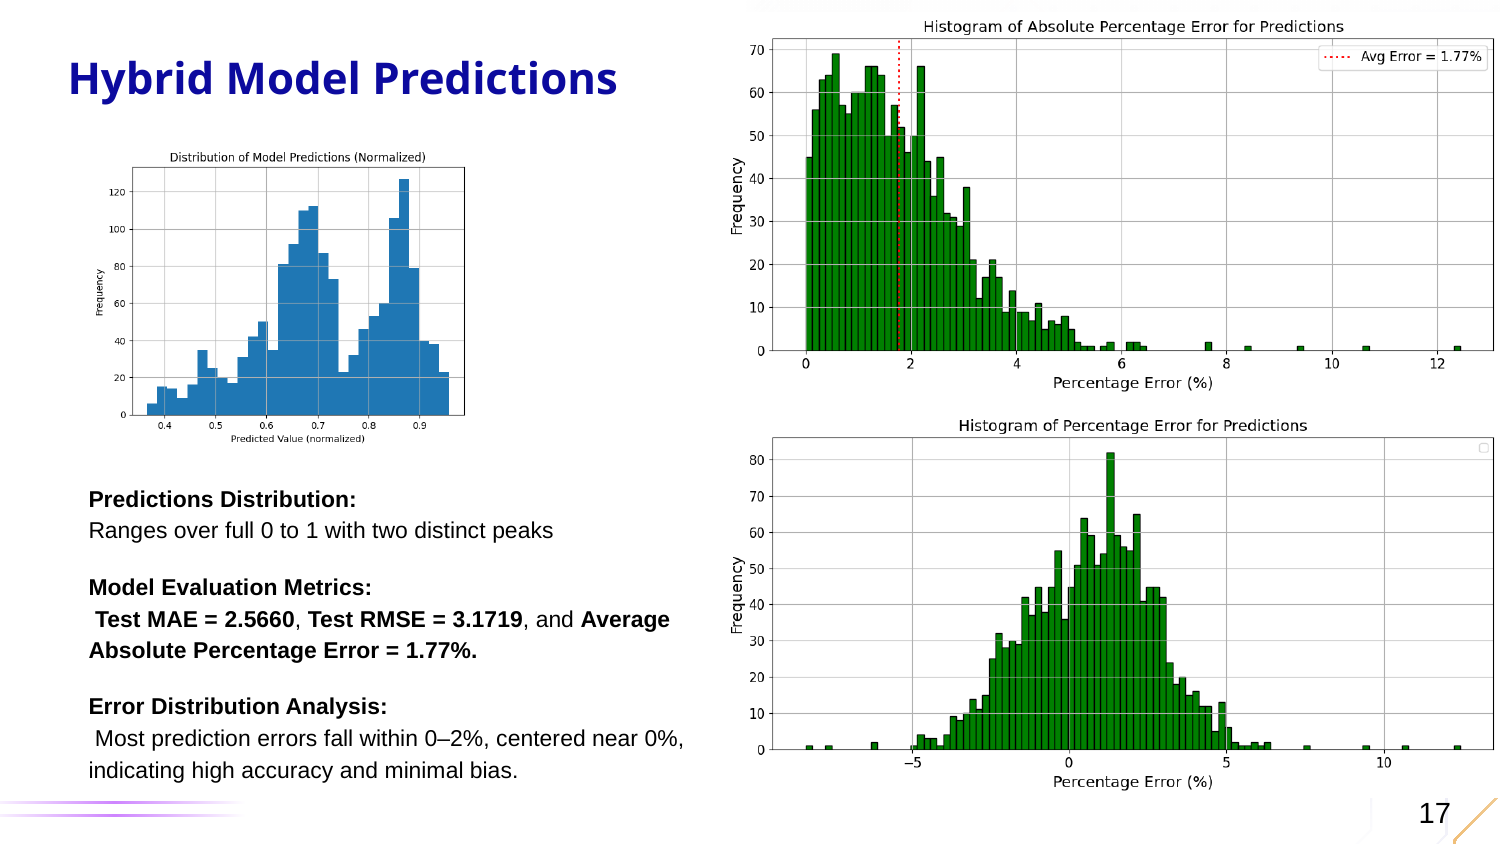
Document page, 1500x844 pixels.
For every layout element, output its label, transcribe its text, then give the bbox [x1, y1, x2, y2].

text_box Predictions Distribution: Ranges over full 0 to 1 with two distinct peaks Model Evaluation Metrics: Test MAE = 2.5660, Test RMSE = 3.1719, and Average Absolute Percentage Error = 1.77%. Error Distribution Analysis: Most prediction errors fall within 0–2%, centered near 0%, indicating high accuracy and minimal bias. [73, 465, 716, 798]
slide_number ‹#› [1403, 805, 1494, 844]
picture [721, 411, 1500, 798]
picture [87, 145, 470, 450]
picture [721, 0, 1500, 399]
title Hybrid Model Predictions [52, 35, 716, 130]
